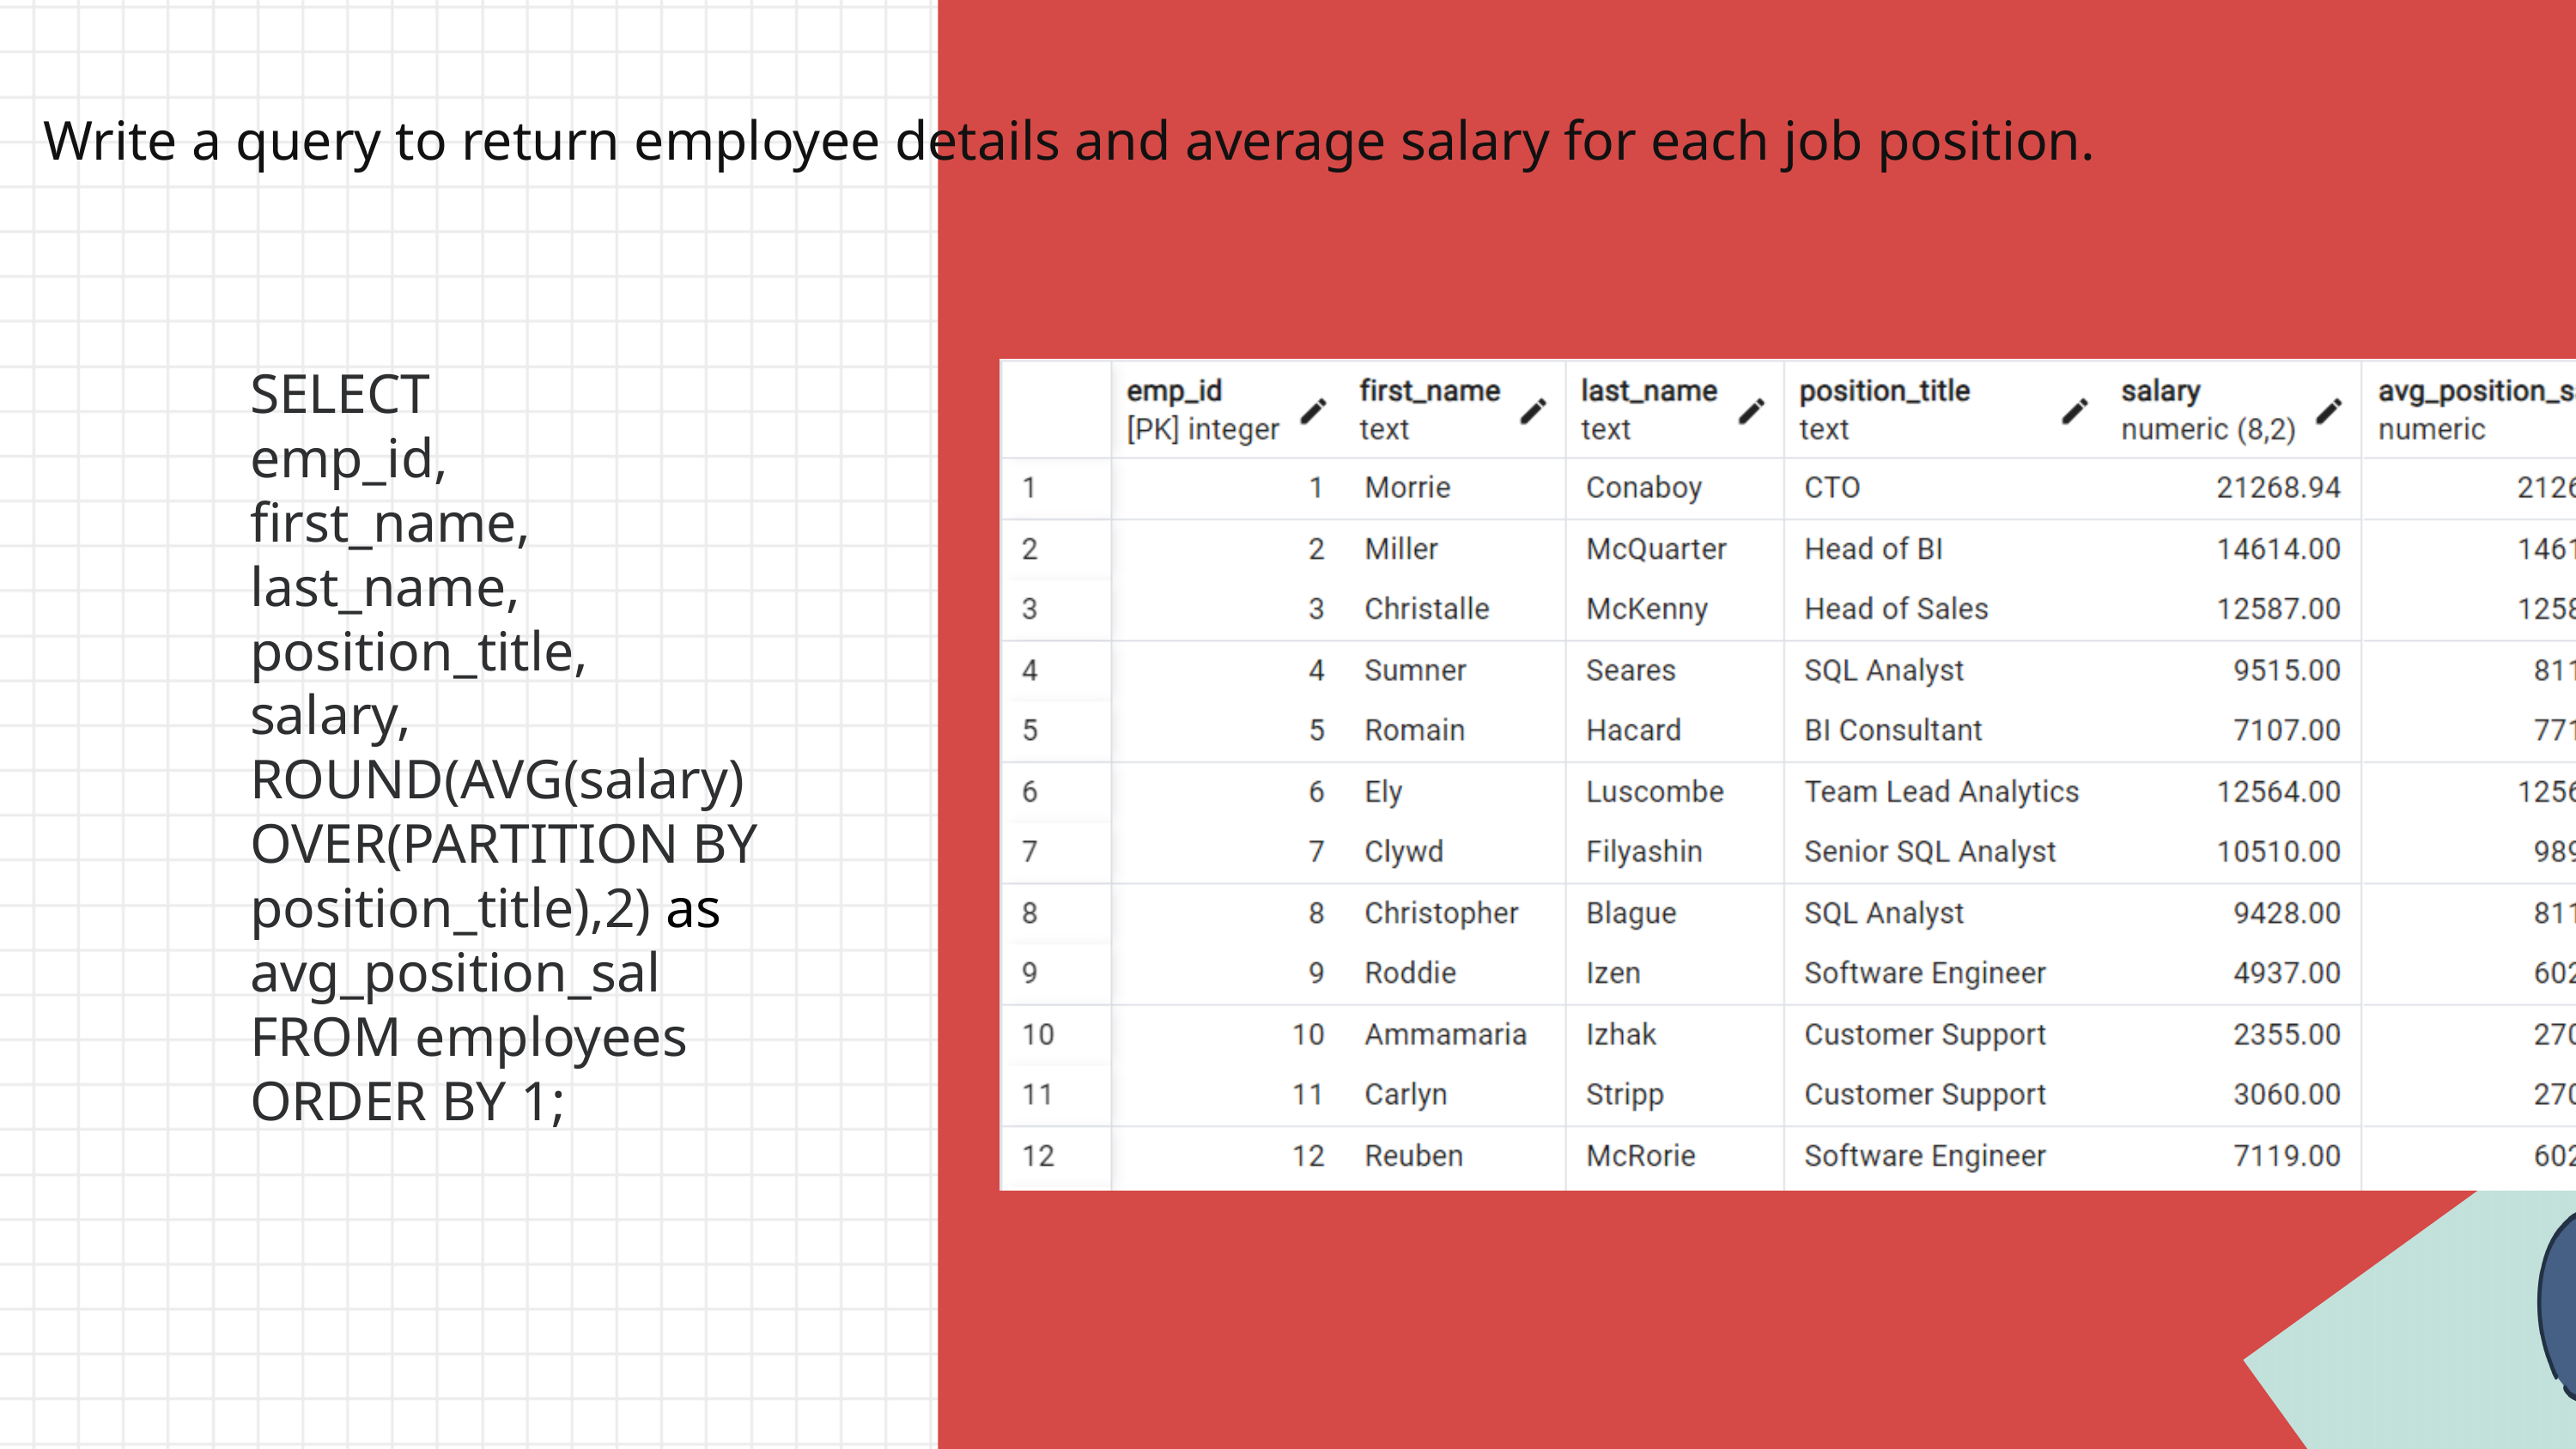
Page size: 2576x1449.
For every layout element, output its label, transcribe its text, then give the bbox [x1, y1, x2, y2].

text_box [938, 0, 2576, 1449]
text_box [2243, 1198, 2576, 1449]
text_box [0, 0, 938, 1449]
text_box Write a query to return employee details and average salary for each job position. [43, 41, 2275, 171]
text_box SELECT emp_id, first_name, last_name, position_title, salary, ROUND(AVG(salary) OVER(PARTITION BY position_title),2) as avg_position_sal FROM employees ORDER BY 1; [250, 359, 969, 1132]
picture [999, 359, 2576, 1191]
